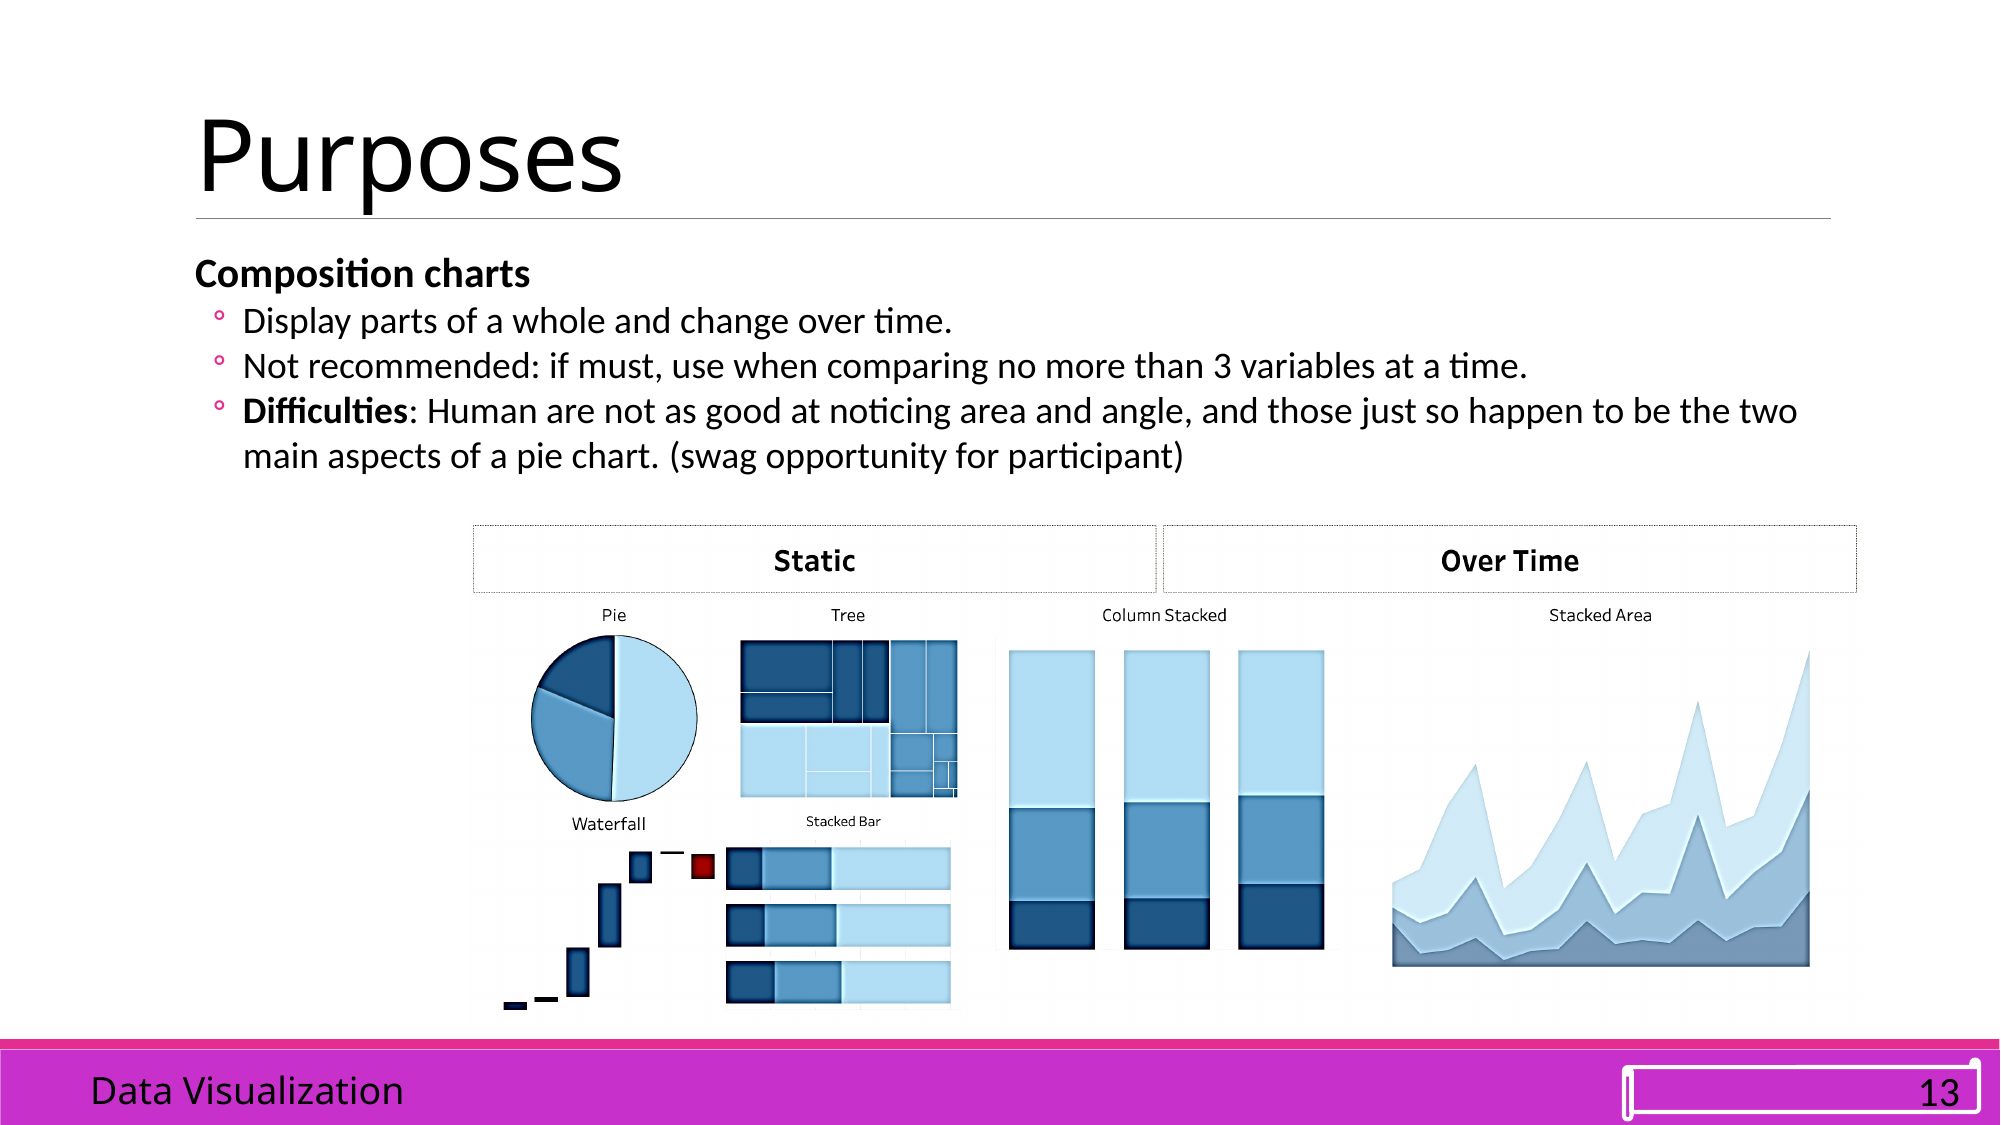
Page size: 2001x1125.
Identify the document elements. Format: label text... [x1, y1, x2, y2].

title Purposes [180, 47, 1830, 220]
list Composition charts Display parts of a whole and change over time. Not recommended: if must, use when comparing no more than 3 variables at a time. Difficulties: Human are not as good at noticing area and angle, and those just so happen to be the two main aspects of a pie chart. (swag opportunity for participant) [180, 238, 1830, 520]
text_box Data Visualization [75, 1059, 420, 1119]
slide_number 13 [1621, 1057, 1982, 1122]
picture [465, 518, 1866, 1025]
